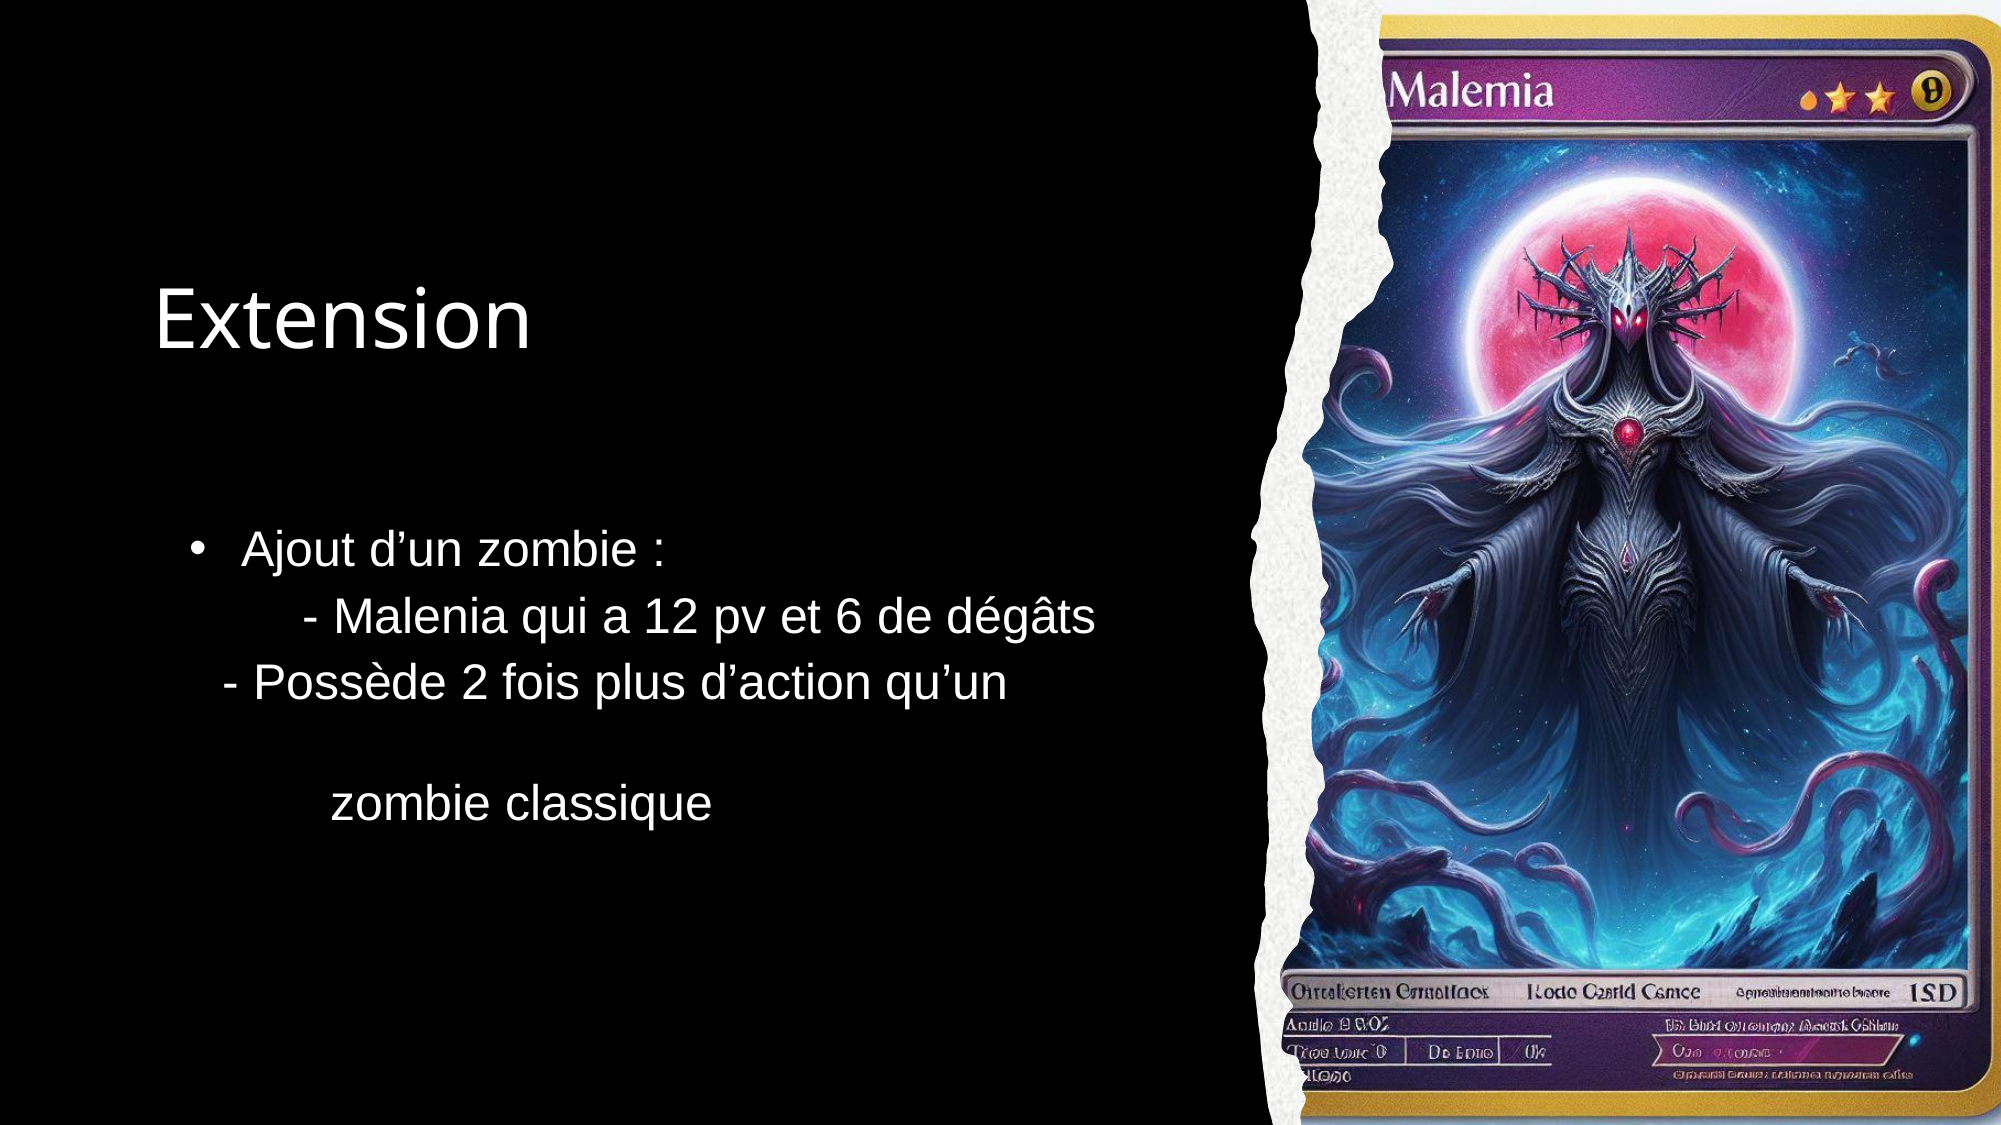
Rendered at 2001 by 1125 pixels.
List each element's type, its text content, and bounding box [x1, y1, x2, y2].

text_box Ajout d’un zombie : - Malenia qui a 12 pv et 6 de dégâts - Possède 2 fois plus d’action qu’un zombie classique [137, 516, 1145, 986]
picture [1394, 0, 2001, 1125]
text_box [1249, 0, 1394, 1125]
title Extension [137, 269, 1145, 487]
